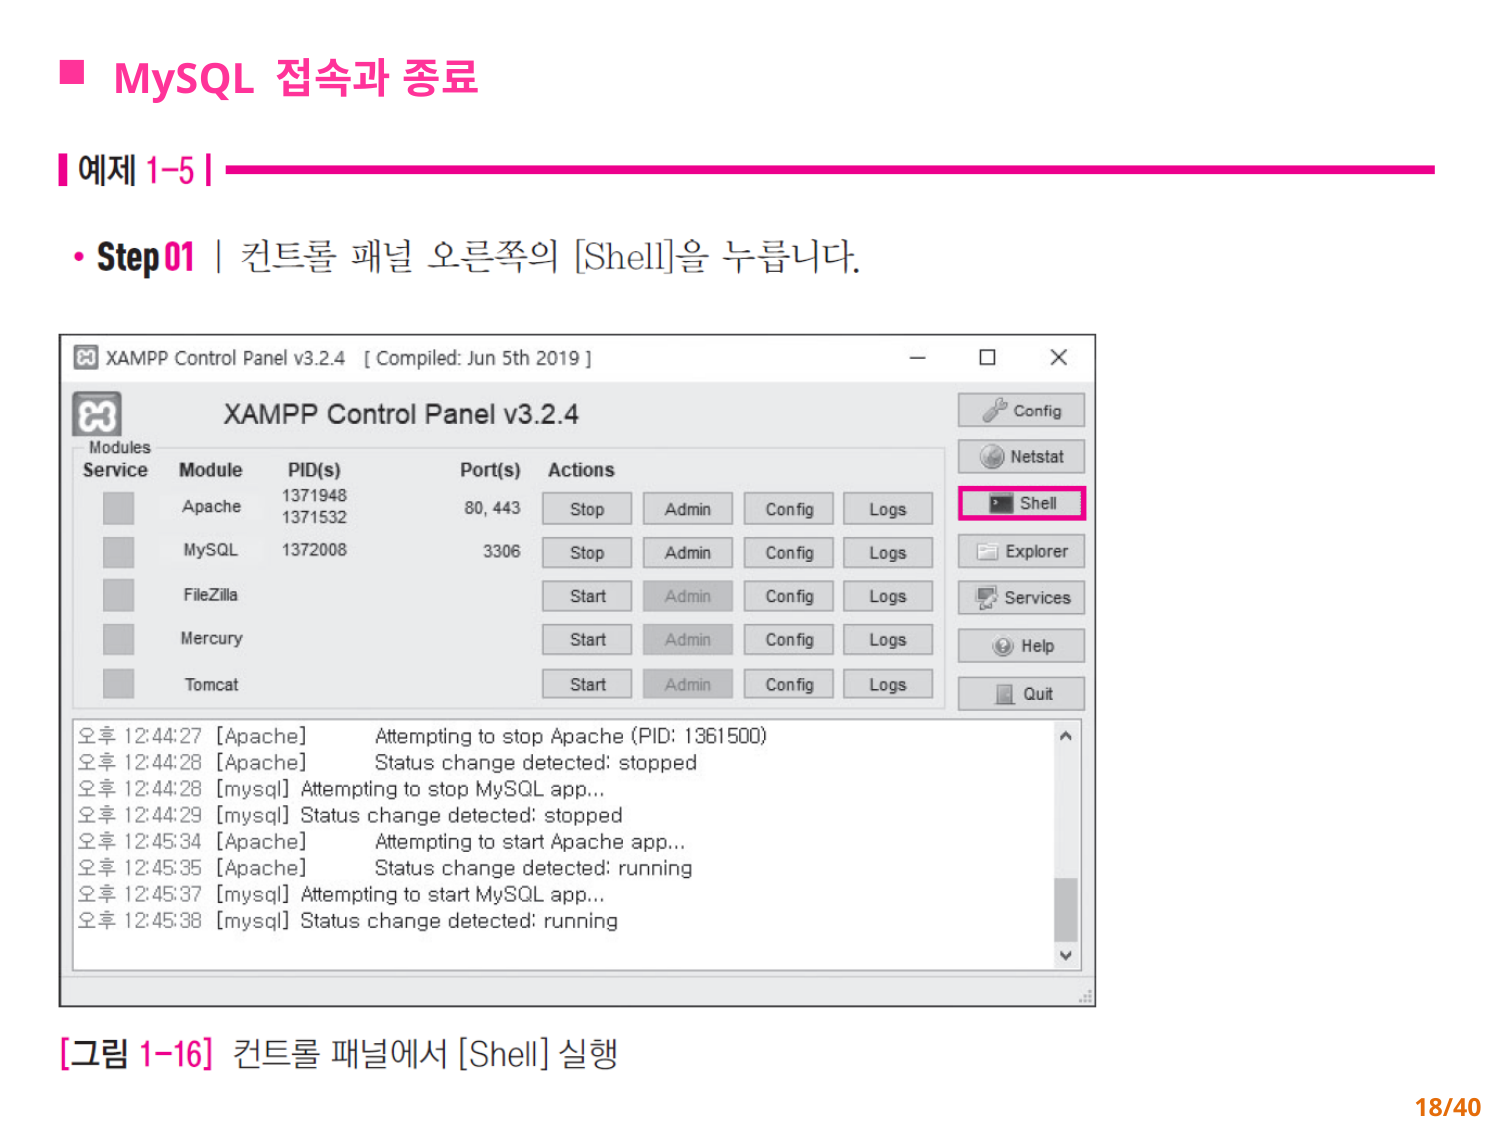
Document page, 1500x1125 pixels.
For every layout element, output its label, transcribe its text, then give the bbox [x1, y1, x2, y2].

picture [0, 122, 1500, 1091]
list MySQL 접속과 종료 [41, 44, 1459, 116]
